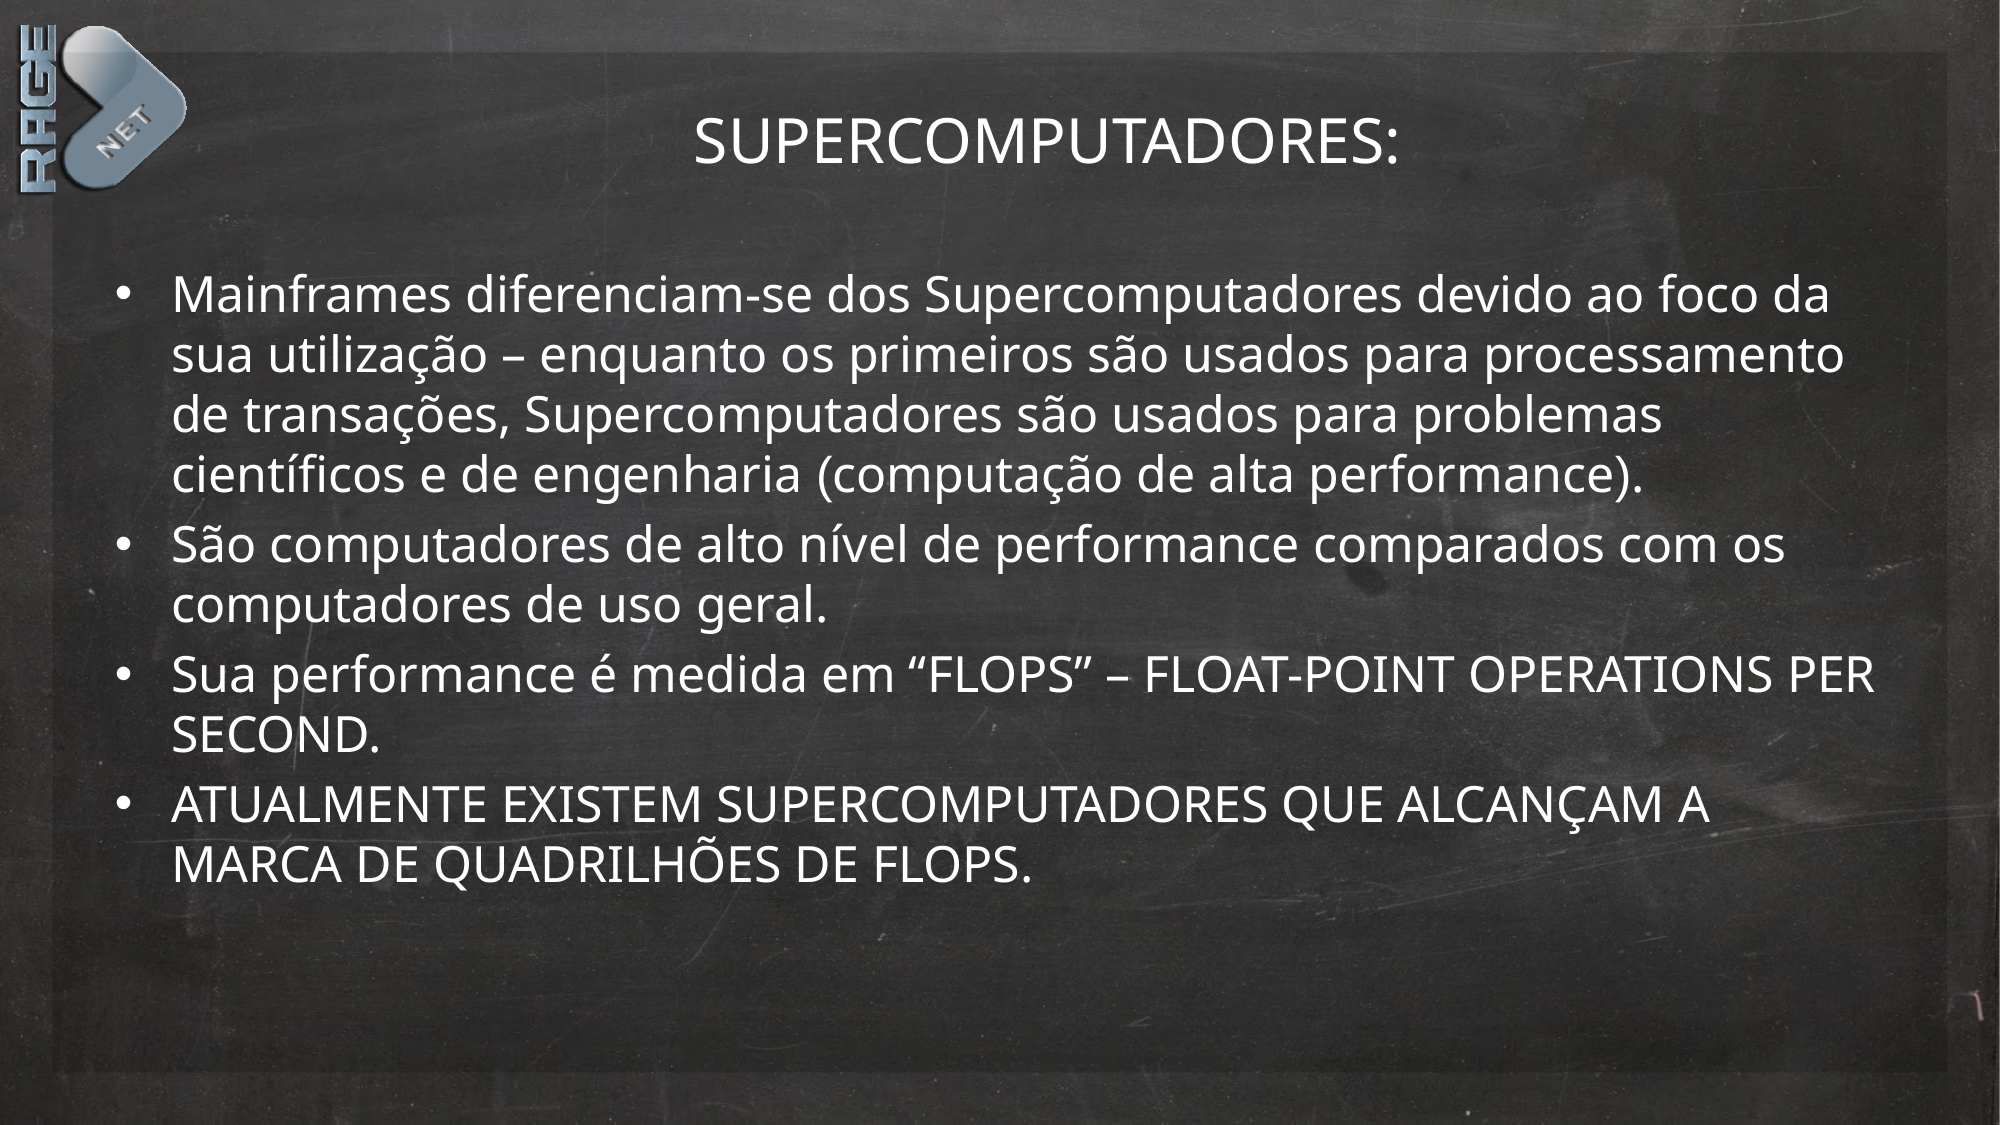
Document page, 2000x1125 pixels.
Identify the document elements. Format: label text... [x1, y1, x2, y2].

picture [0, 0, 2000, 1125]
list Mainframes diferenciam-se dos Supercomputadores devido ao foco da sua utilização – enquanto os primeiros são usados para processamento de transações, Supercomputadores são usados para problemas científicos e de engenharia (computação de alta performance). São computadores de alto nível de performance comparados com os computadores de uso geral. Sua performance é medida em “FLOPS” – FLOAT-POINT OPERATIONS PER SECOND. ATUALMENTE EXISTEM SUPERCOMPUTADORES QUE ALCANÇAM A MARCA DE QUADRILHÕES DE FLOPS. [99, 255, 1910, 1047]
title supercomputadores: [196, 45, 1900, 233]
